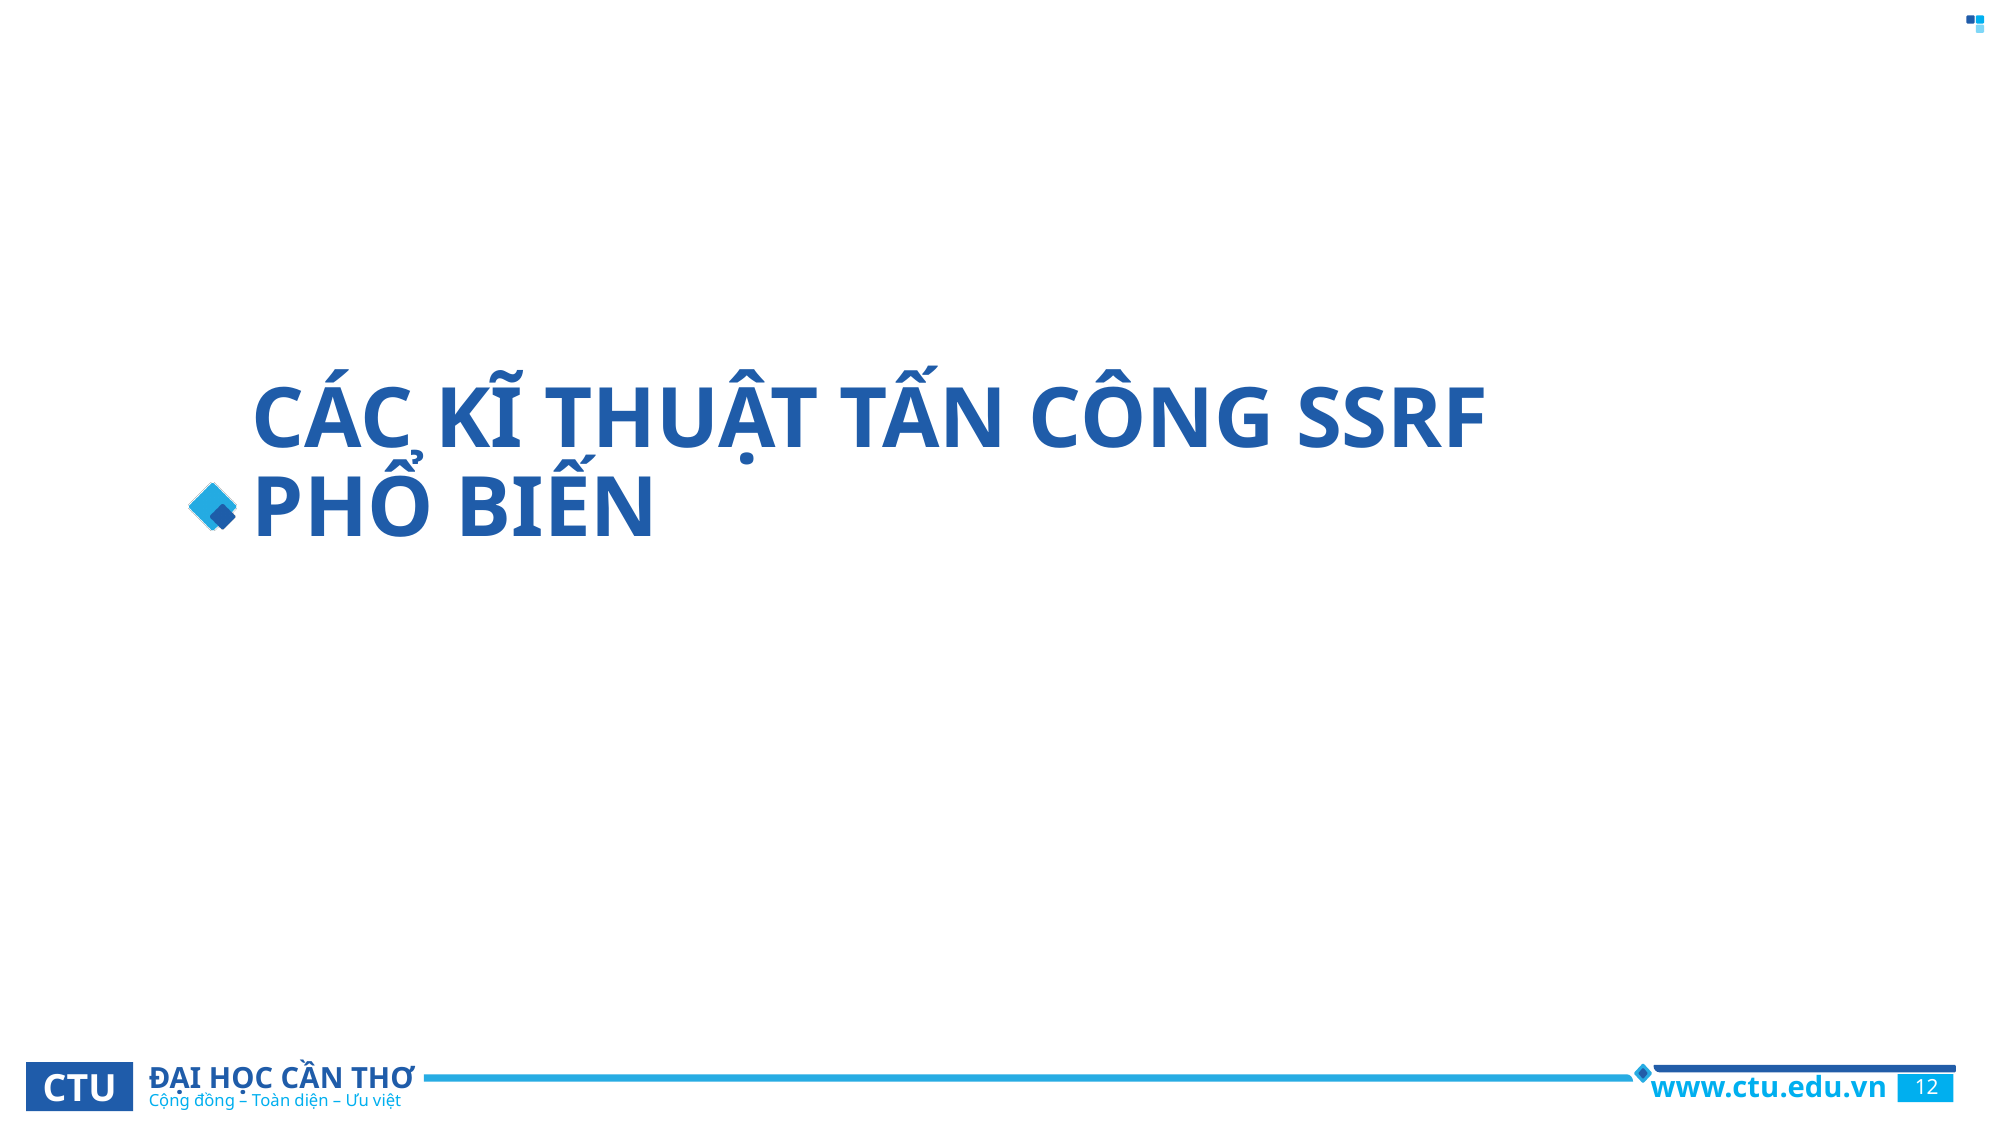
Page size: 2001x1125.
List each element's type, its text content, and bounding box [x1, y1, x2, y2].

title CÁC KĨ THUẬT TẤN CÔNG SSRF PHỔ BIẾN [236, 290, 1883, 563]
picture [188, 482, 236, 531]
